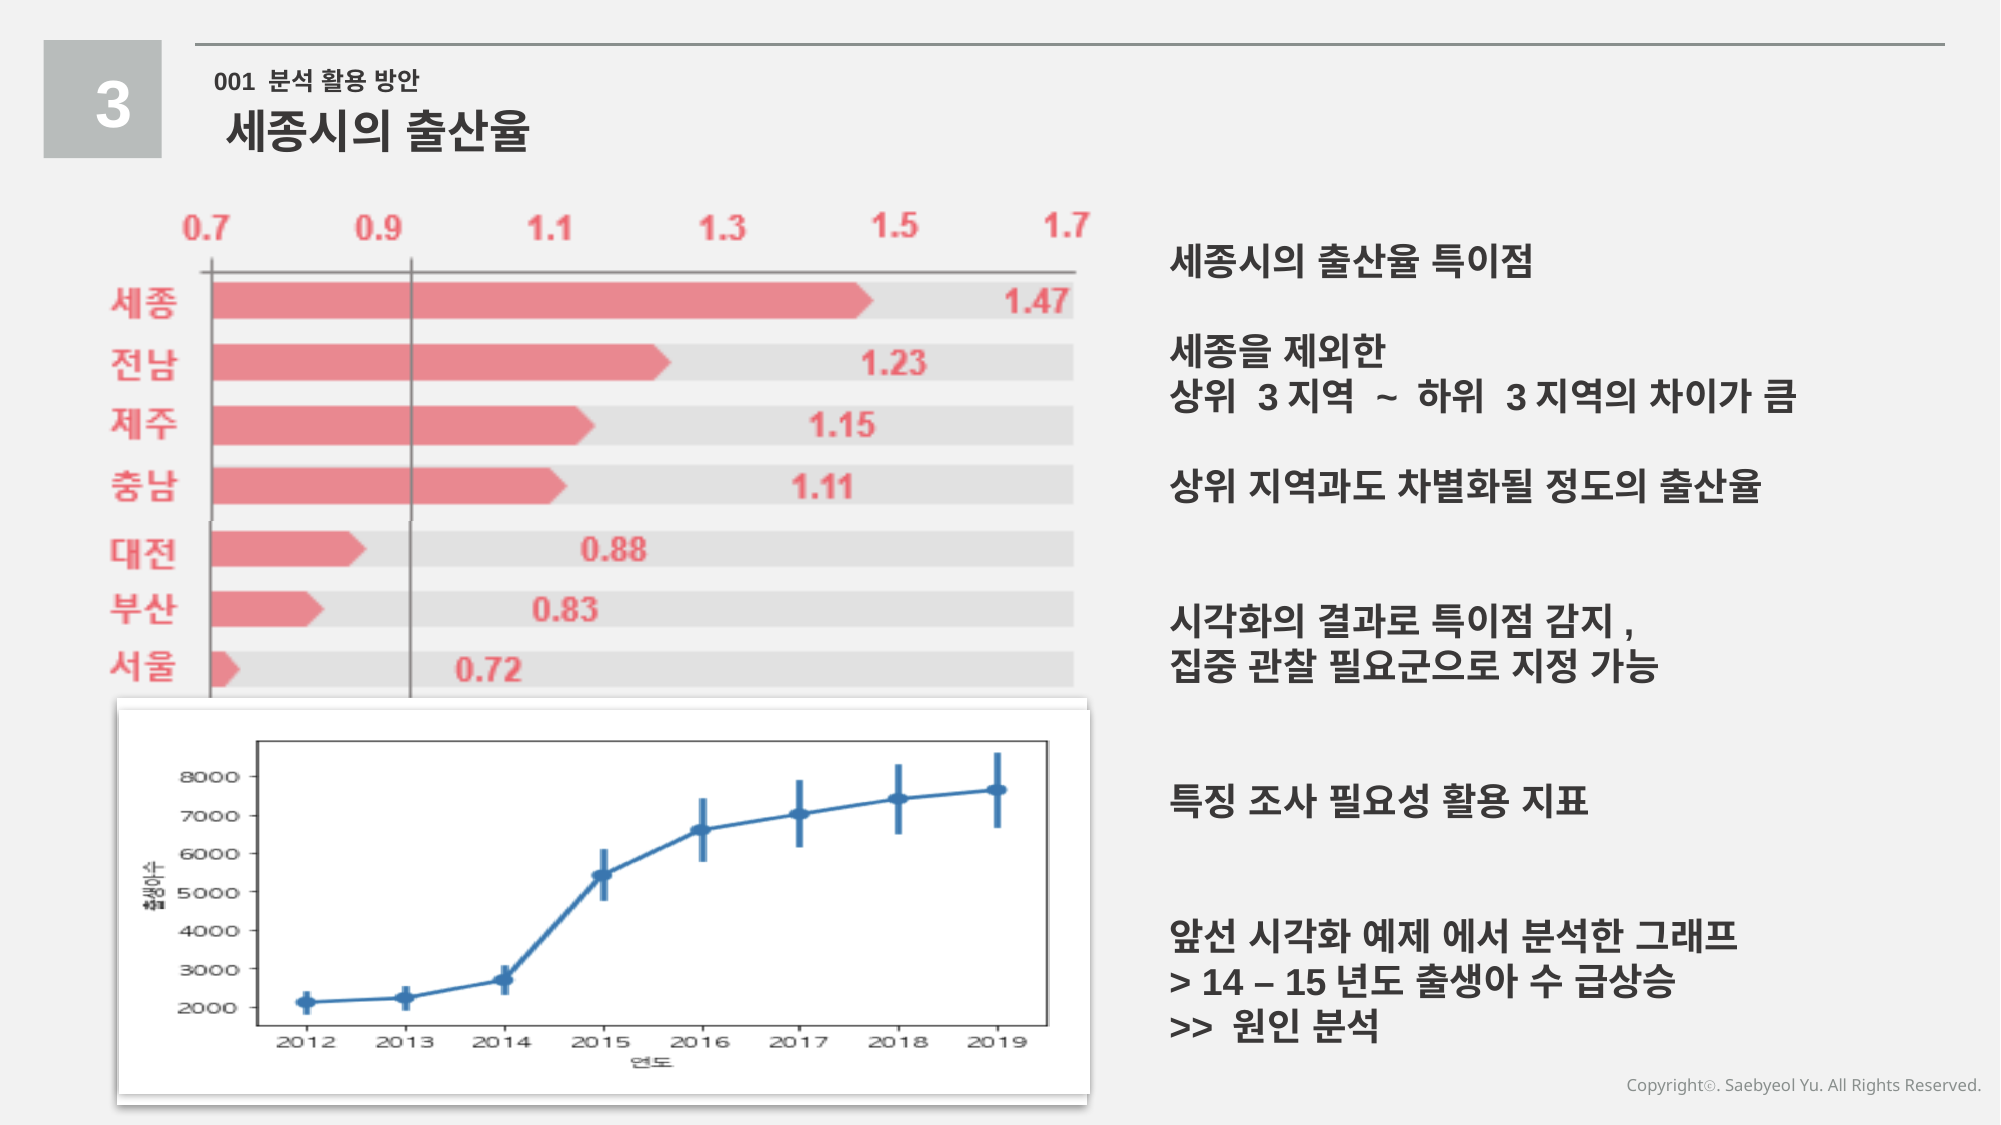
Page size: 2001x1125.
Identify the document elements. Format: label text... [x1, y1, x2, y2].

picture [86, 195, 1153, 707]
text_box 3 [80, 52, 123, 148]
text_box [194, 57, 563, 167]
text_box 세종시의 출산율 특이점 세종을 제외한 상위 3지역 ~ 하위 3지역의 차이가 큼 상위 지역과도 차별화될 정도의 출산율 시각화의 결과로 특이점 감지, 집중 관찰 필요군으로 지정 가능 특징 조사 필요성 활용 지표 앞선 시각화 예제 에서 분석한 그래프 > 14 – 15년도 출생아 수 급상승 >> 원인 분석 [1154, 230, 1899, 1125]
text_box [42, 39, 163, 159]
picture [131, 712, 1076, 1091]
